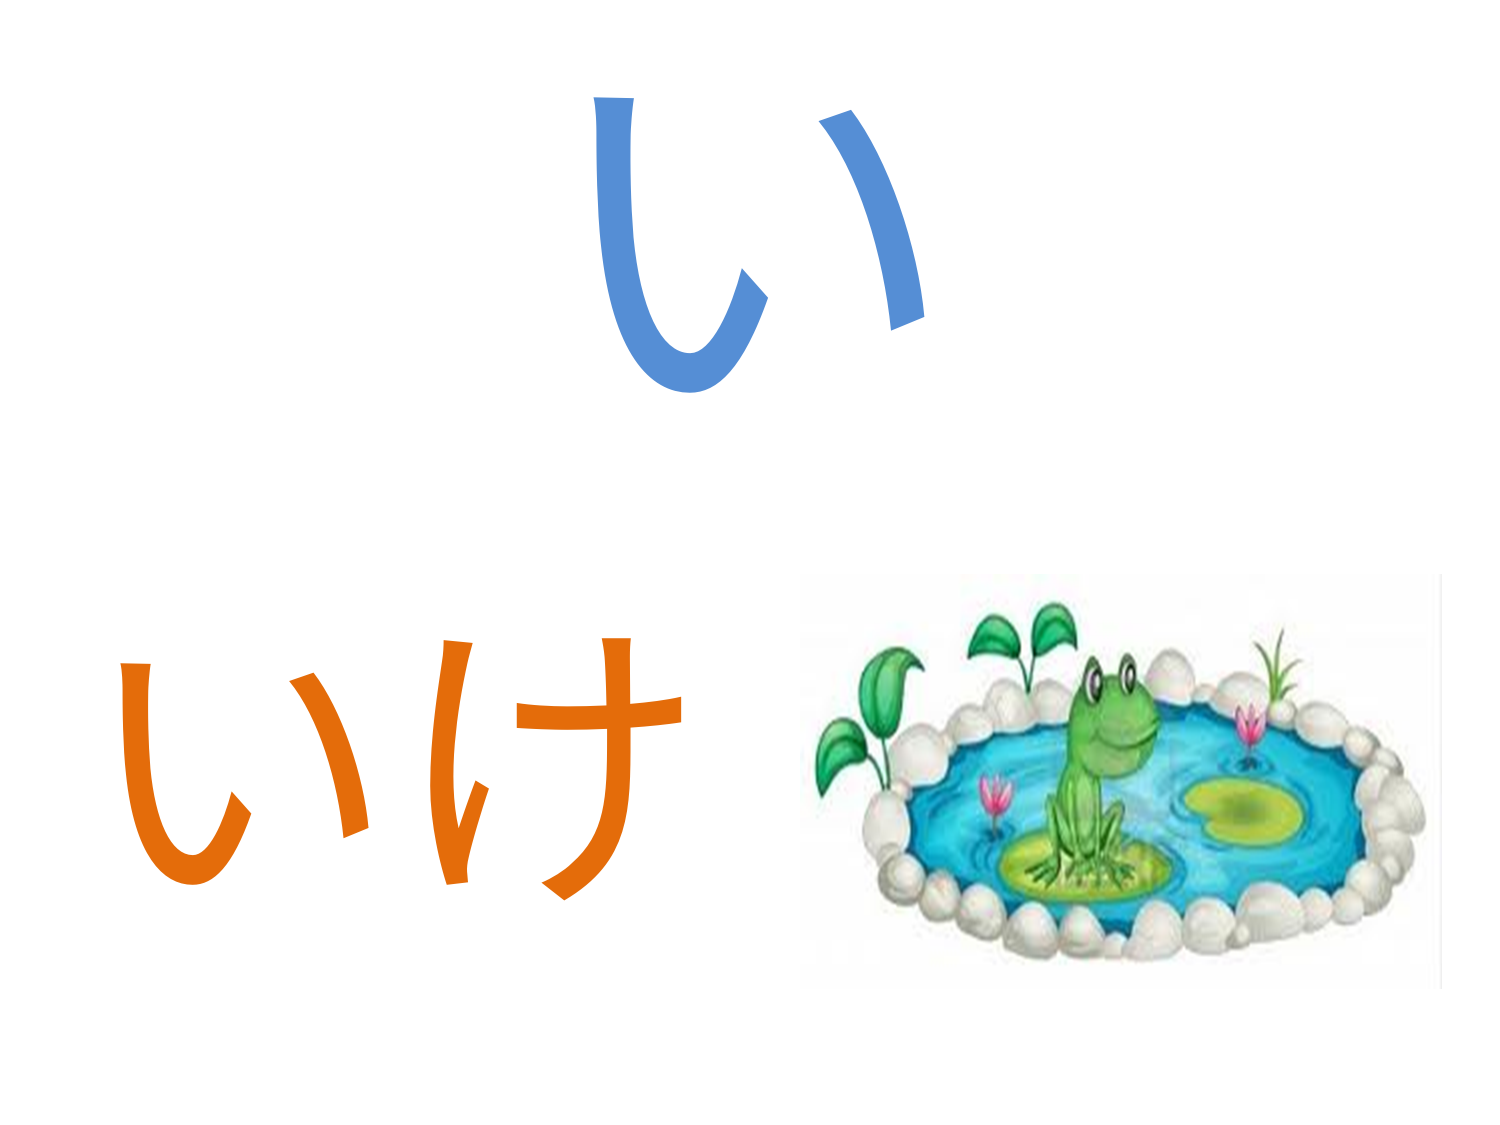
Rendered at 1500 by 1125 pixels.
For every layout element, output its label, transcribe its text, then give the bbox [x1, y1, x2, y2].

title い [75, 45, 1425, 400]
picture [799, 437, 1443, 1043]
list いけ [12, 562, 775, 1043]
